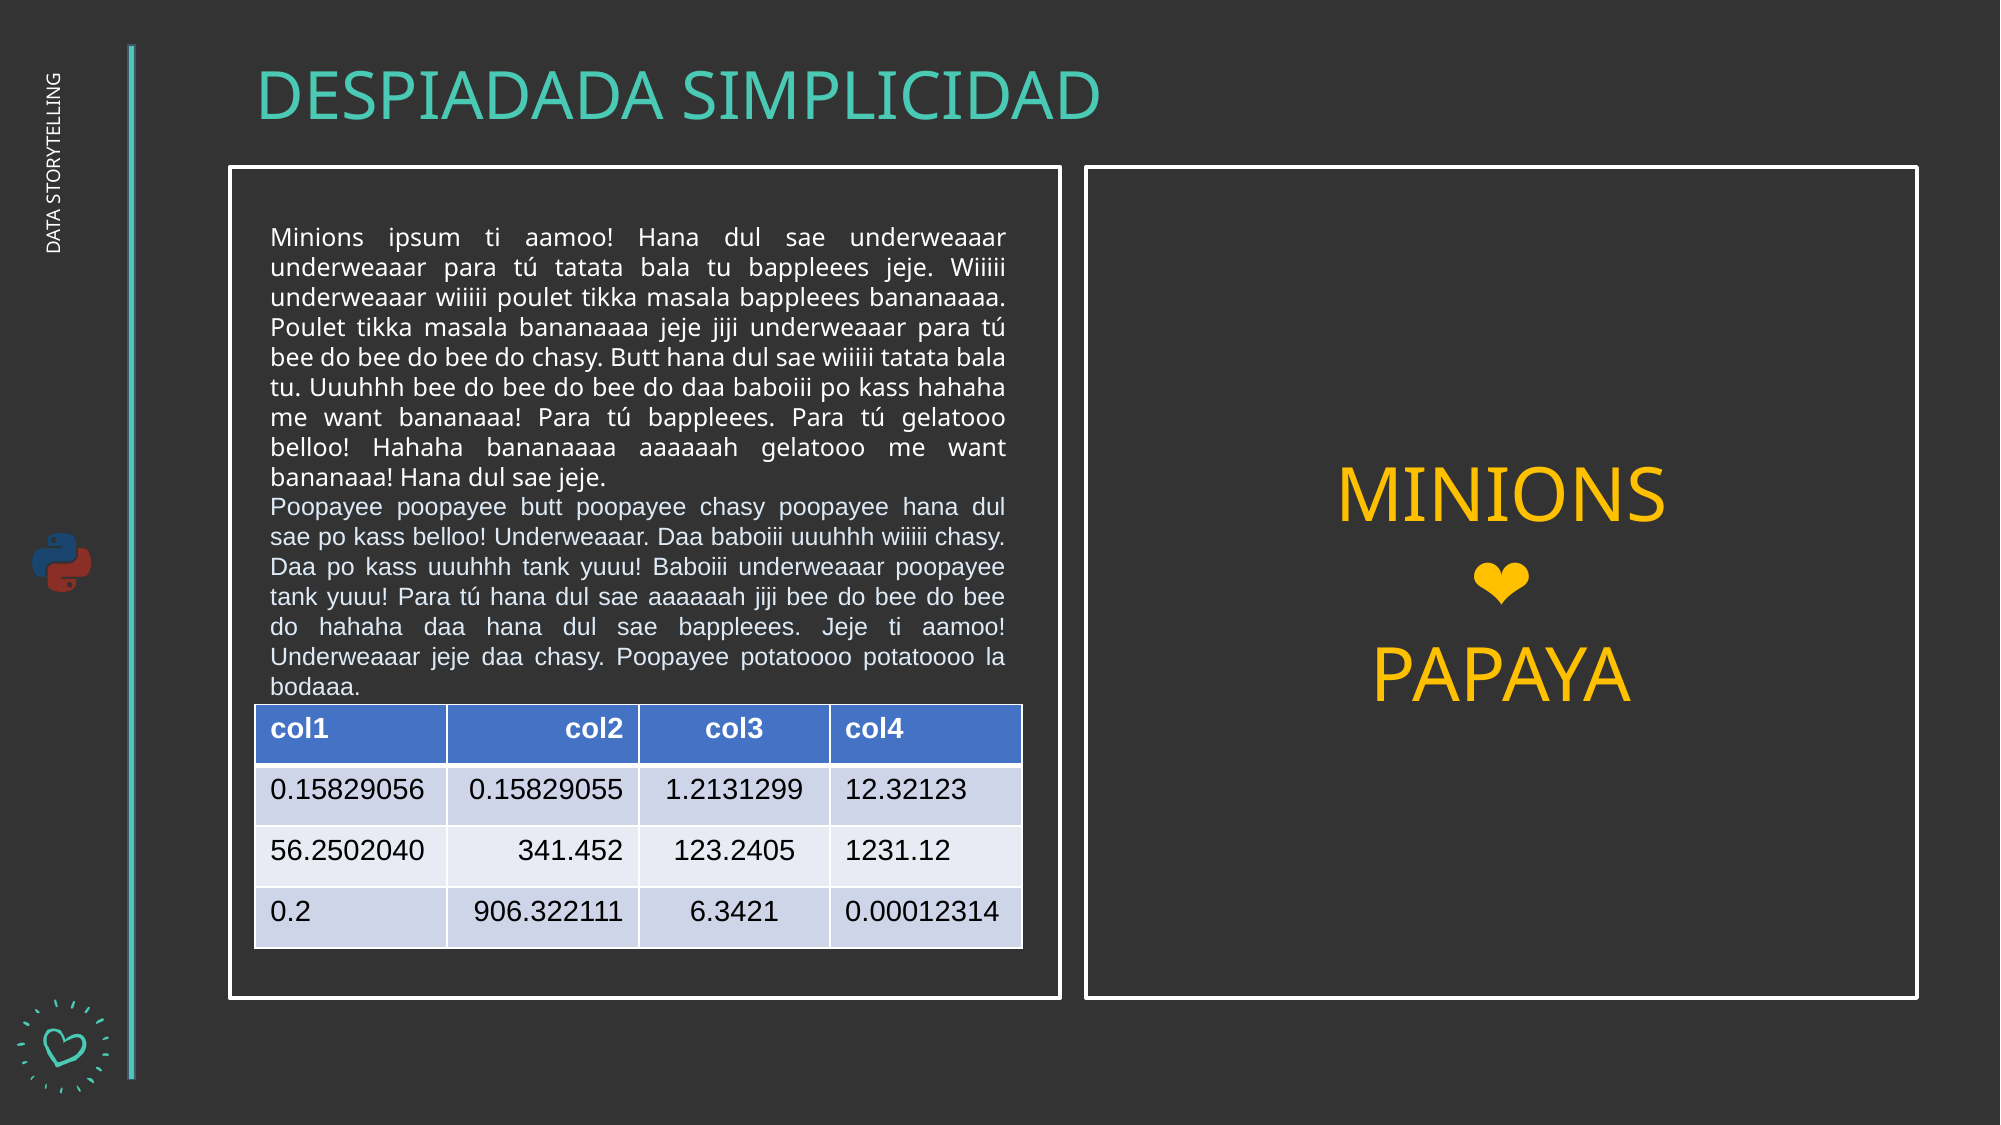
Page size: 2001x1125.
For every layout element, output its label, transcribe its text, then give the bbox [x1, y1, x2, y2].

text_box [1085, 166, 1918, 999]
text_box [128, 45, 135, 1080]
picture [15, 997, 109, 1094]
text_box DESPIADADA SIMPLICIDAD [240, 45, 1990, 141]
text_box DATA STORYTELLING [33, 57, 72, 301]
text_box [229, 166, 1061, 999]
picture [31, 533, 93, 592]
